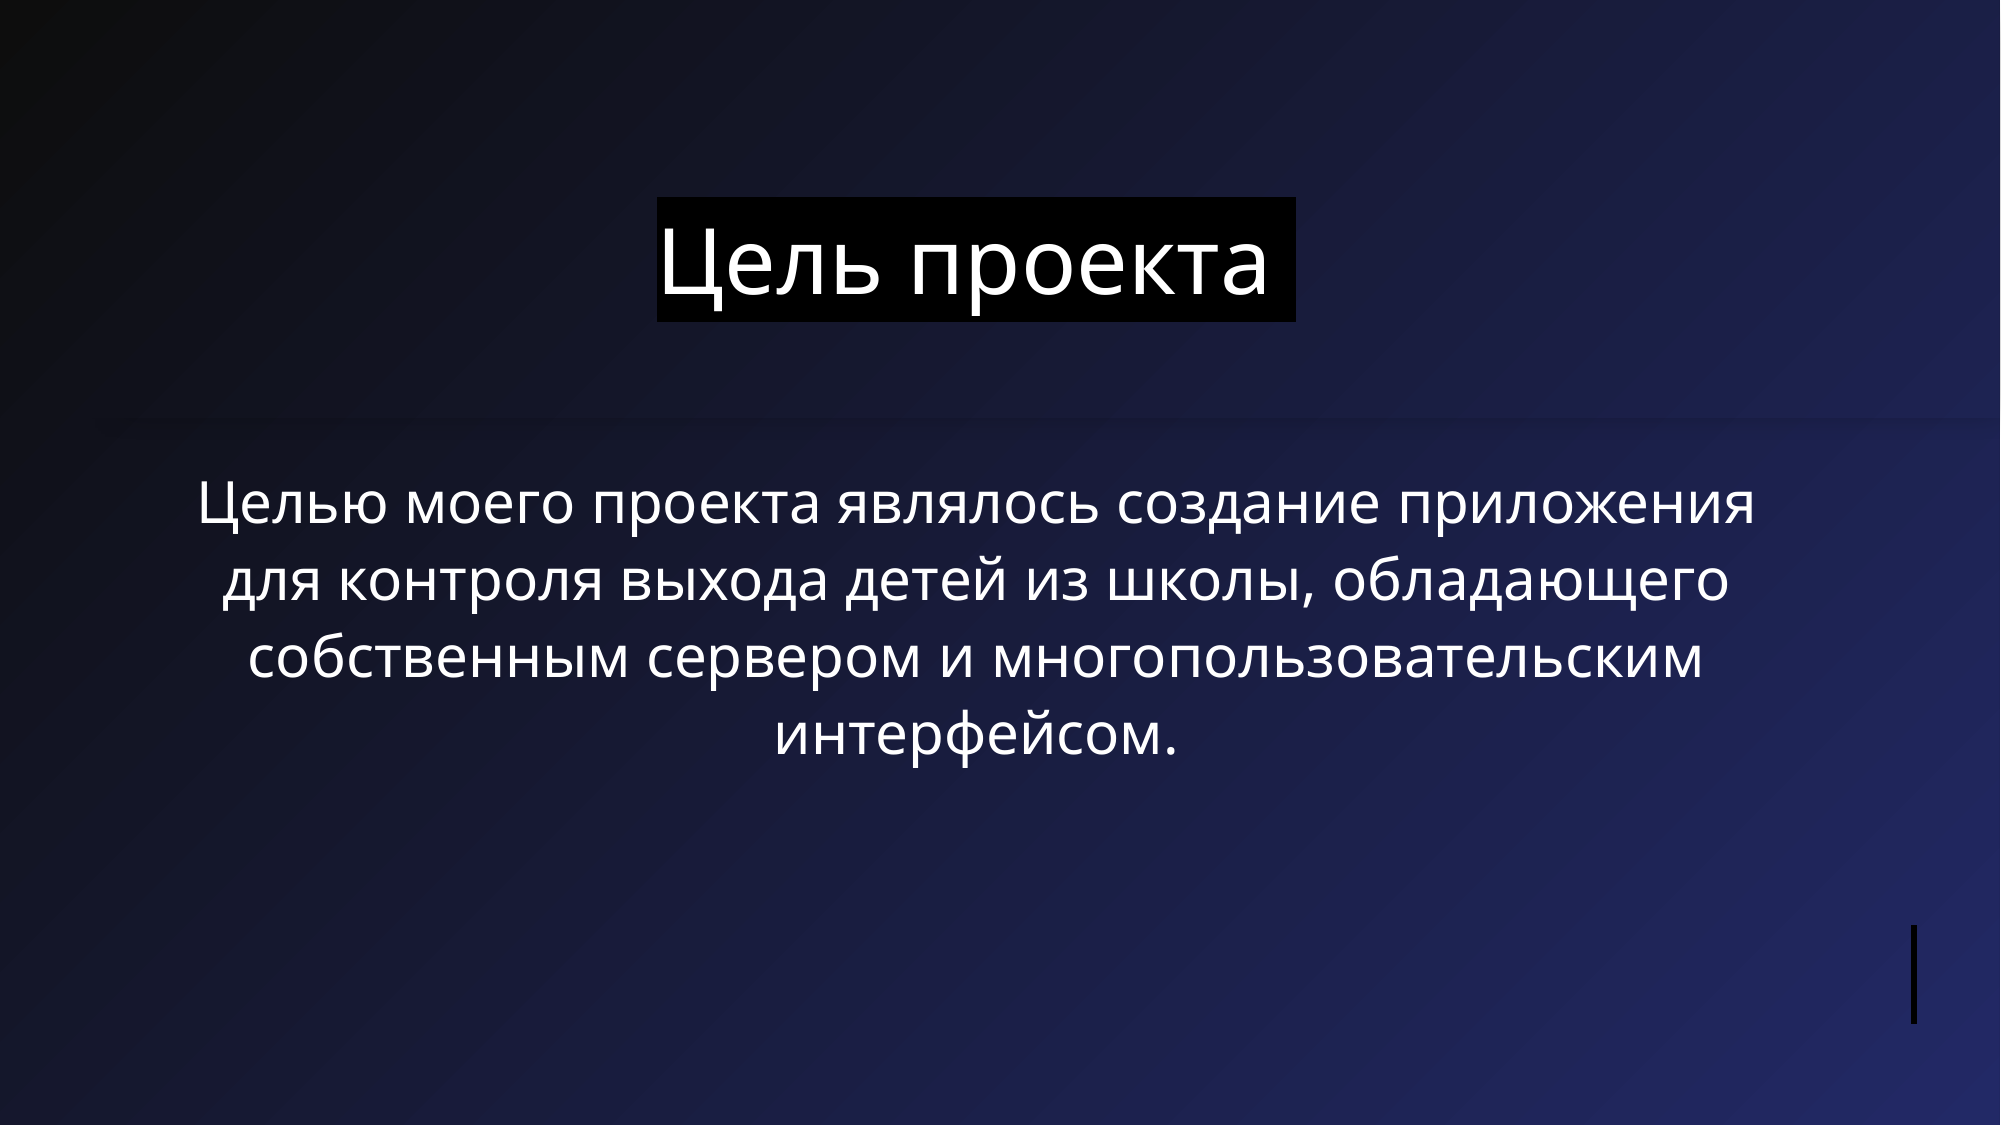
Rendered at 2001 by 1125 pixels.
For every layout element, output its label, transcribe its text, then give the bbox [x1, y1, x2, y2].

list Целью моего проекта являлось создание приложения для контроля выхода детей из школы, обладающего собственным сервером и многопользовательским интерфейсом. [124, 451, 1828, 987]
title Цель проекта [124, 140, 1828, 376]
